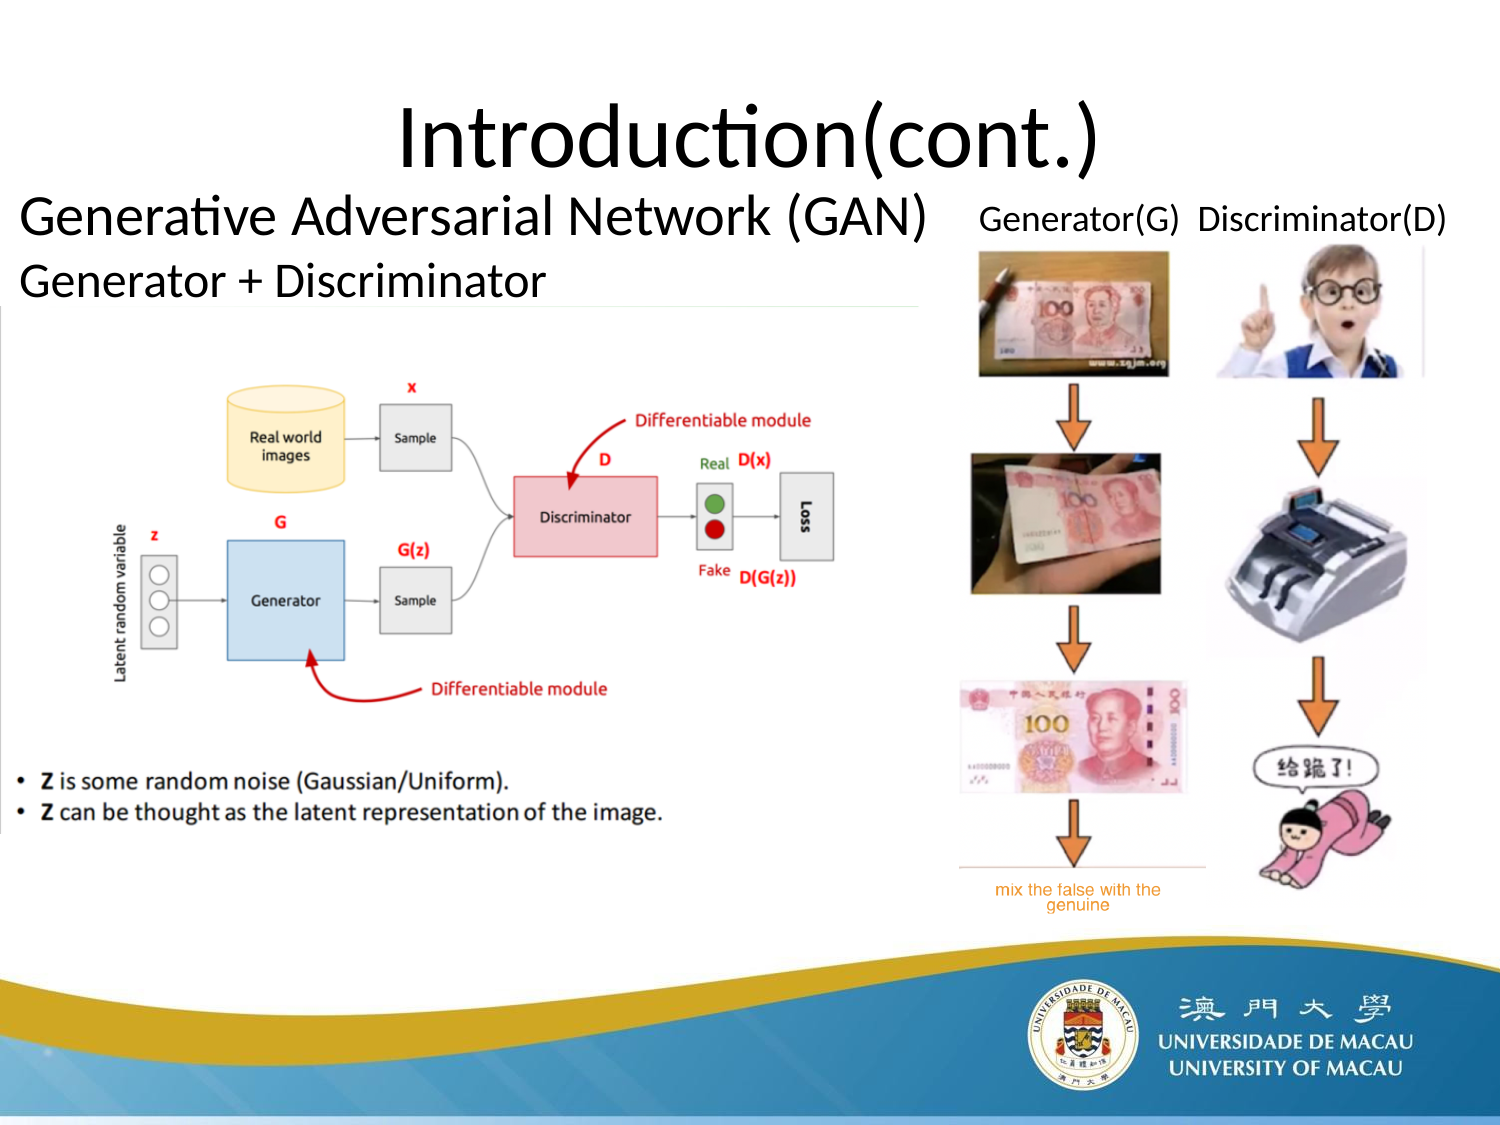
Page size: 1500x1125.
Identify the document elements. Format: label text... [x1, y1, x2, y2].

text_box Generator(G) Discriminator(D) [963, 186, 1472, 247]
title Introduction(cont.) [0, 75, 1500, 187]
picture [0, 232, 1500, 1125]
picture [0, 305, 947, 835]
list Generative Adversarial Network (GAN) Generator + Discriminator [19, 177, 965, 815]
